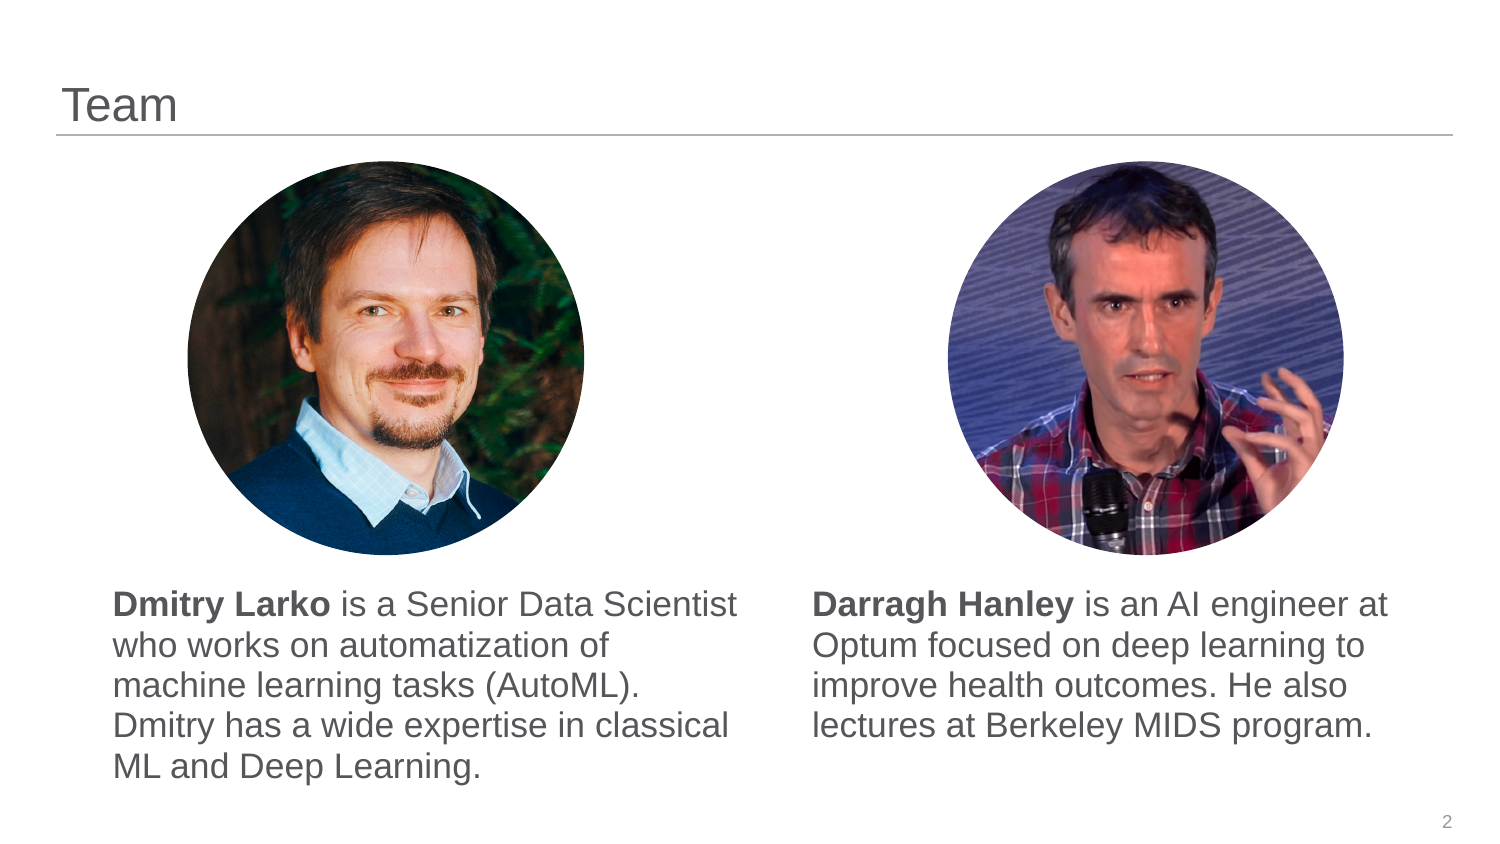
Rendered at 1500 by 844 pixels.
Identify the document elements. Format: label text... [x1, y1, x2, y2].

title Team [60, 0, 1454, 133]
picture [947, 161, 1344, 556]
list Dmitry Larko is a Senior Data Scientist who works on automatization of machine learning tasks (AutoML). Dmitry has a wide expertise in classical ML and Deep Learning. [112, 584, 741, 727]
list Darragh Hanley is an AI engineer at Optum focused on deep learning to improve health outcomes. He also lectures at Berkeley MIDS program. [812, 584, 1456, 727]
slide_number 2 [1385, 798, 1453, 844]
picture [187, 161, 585, 556]
